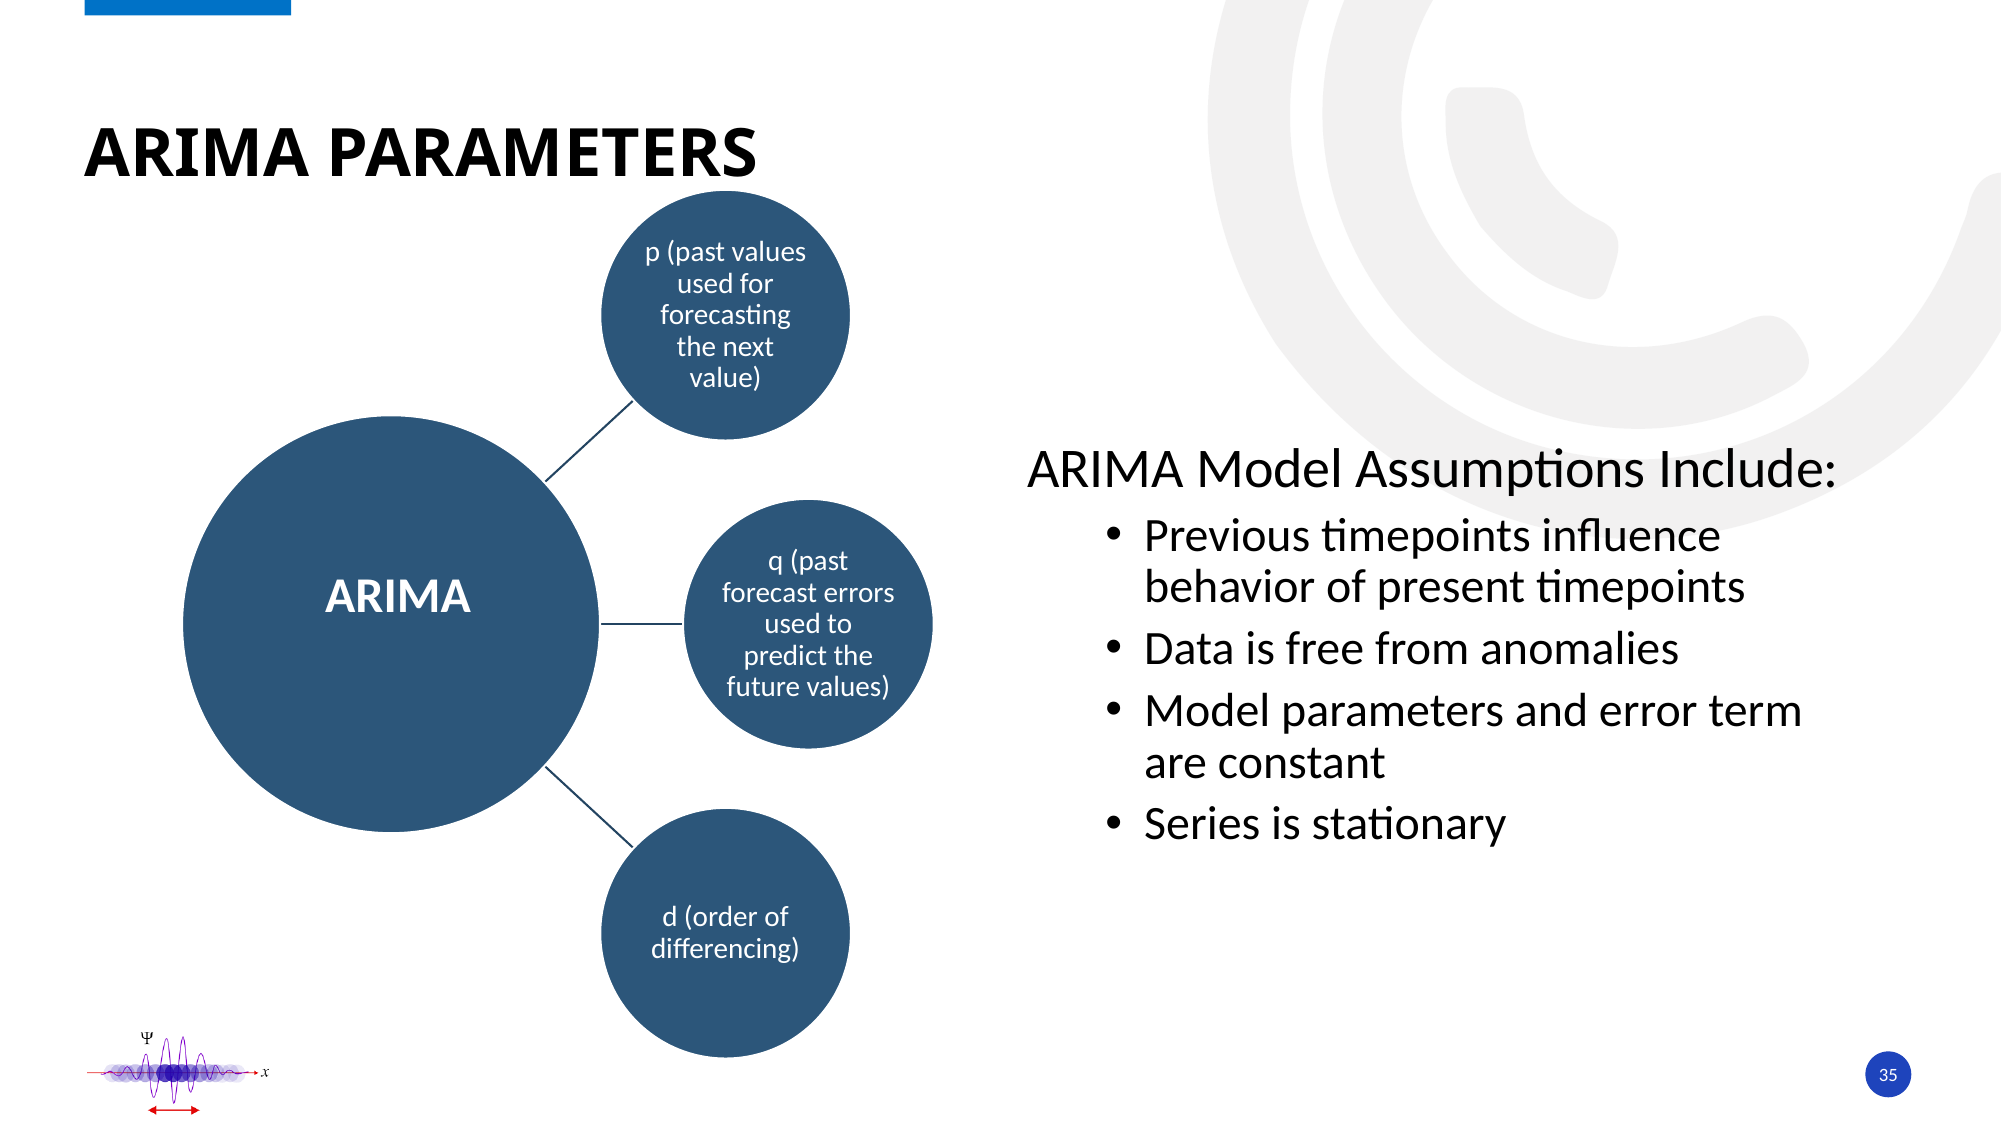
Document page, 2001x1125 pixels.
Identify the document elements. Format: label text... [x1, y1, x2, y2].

title ARIMA Parameters [84, 40, 1914, 192]
list ARIMA Model Assumptions Include: Previous timepoints influence behavior of present timepoints Data is free from anomalies Model parameters and error term are constant Series is stationary [1433, 431, 1863, 883]
picture [87, 1059, 269, 1116]
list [84, 189, 1433, 1059]
slide_number 35 [1864, 1059, 1913, 1090]
